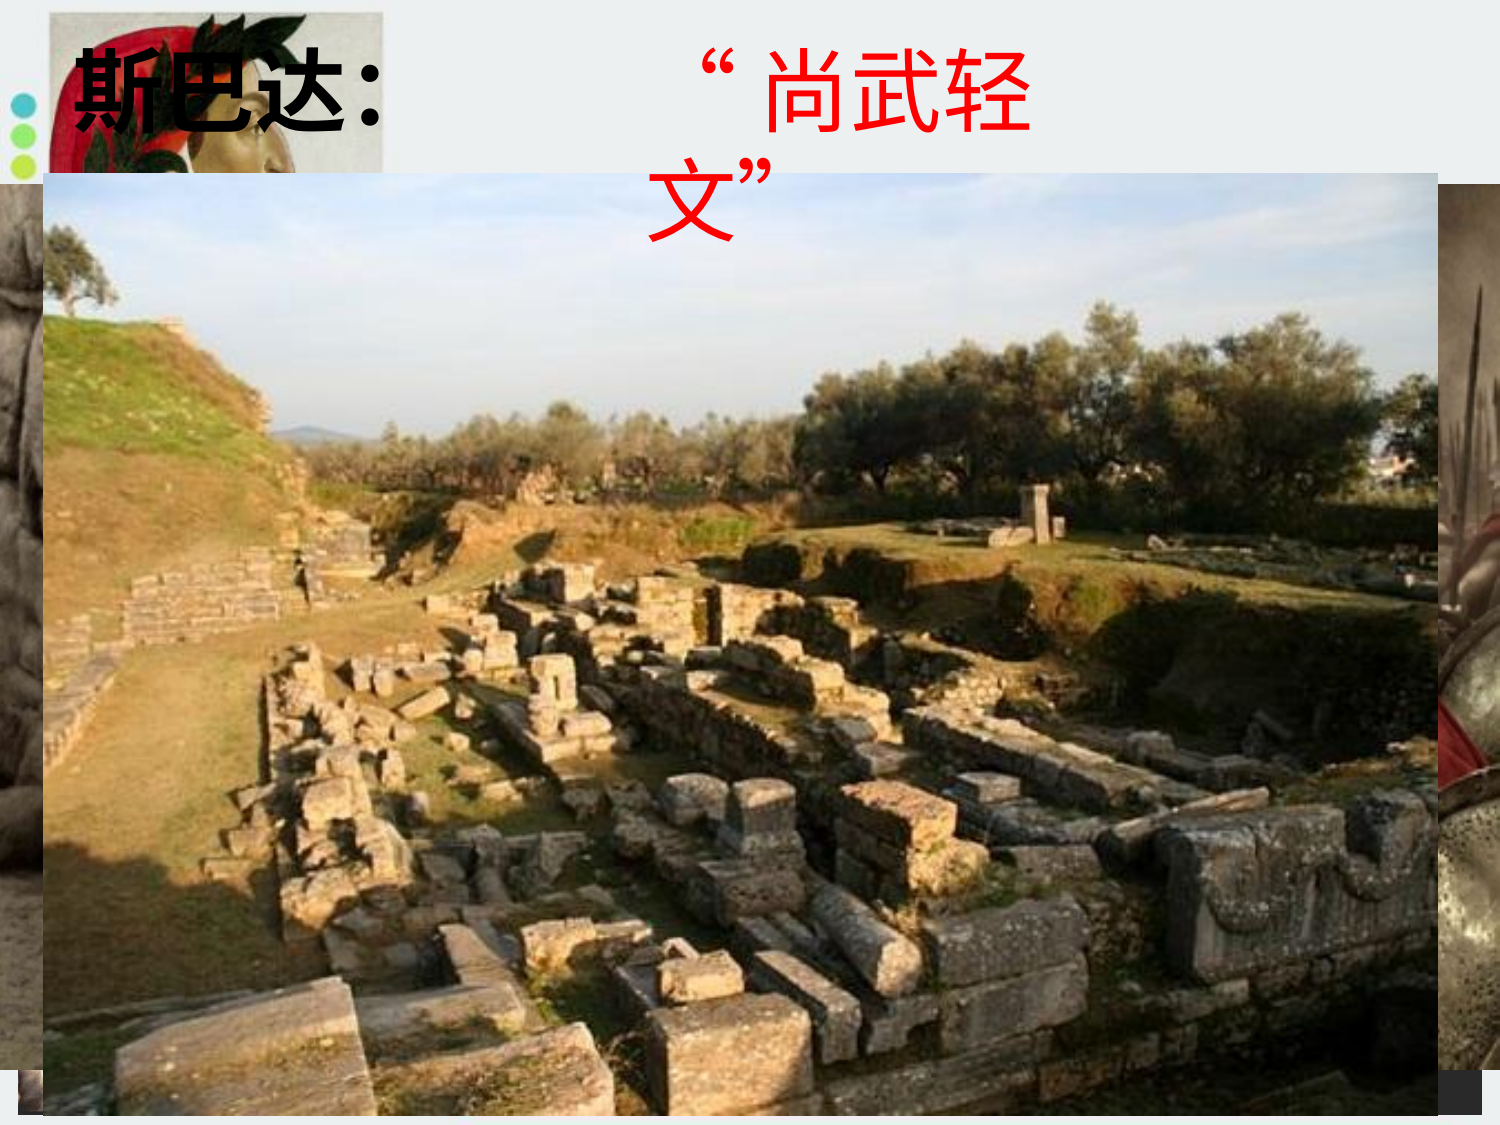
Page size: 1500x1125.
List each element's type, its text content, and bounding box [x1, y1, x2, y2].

text_box 斯巴达： [57, 26, 514, 152]
picture [0, 0, 1500, 1125]
text_box “尚武轻文” [630, 26, 1152, 172]
